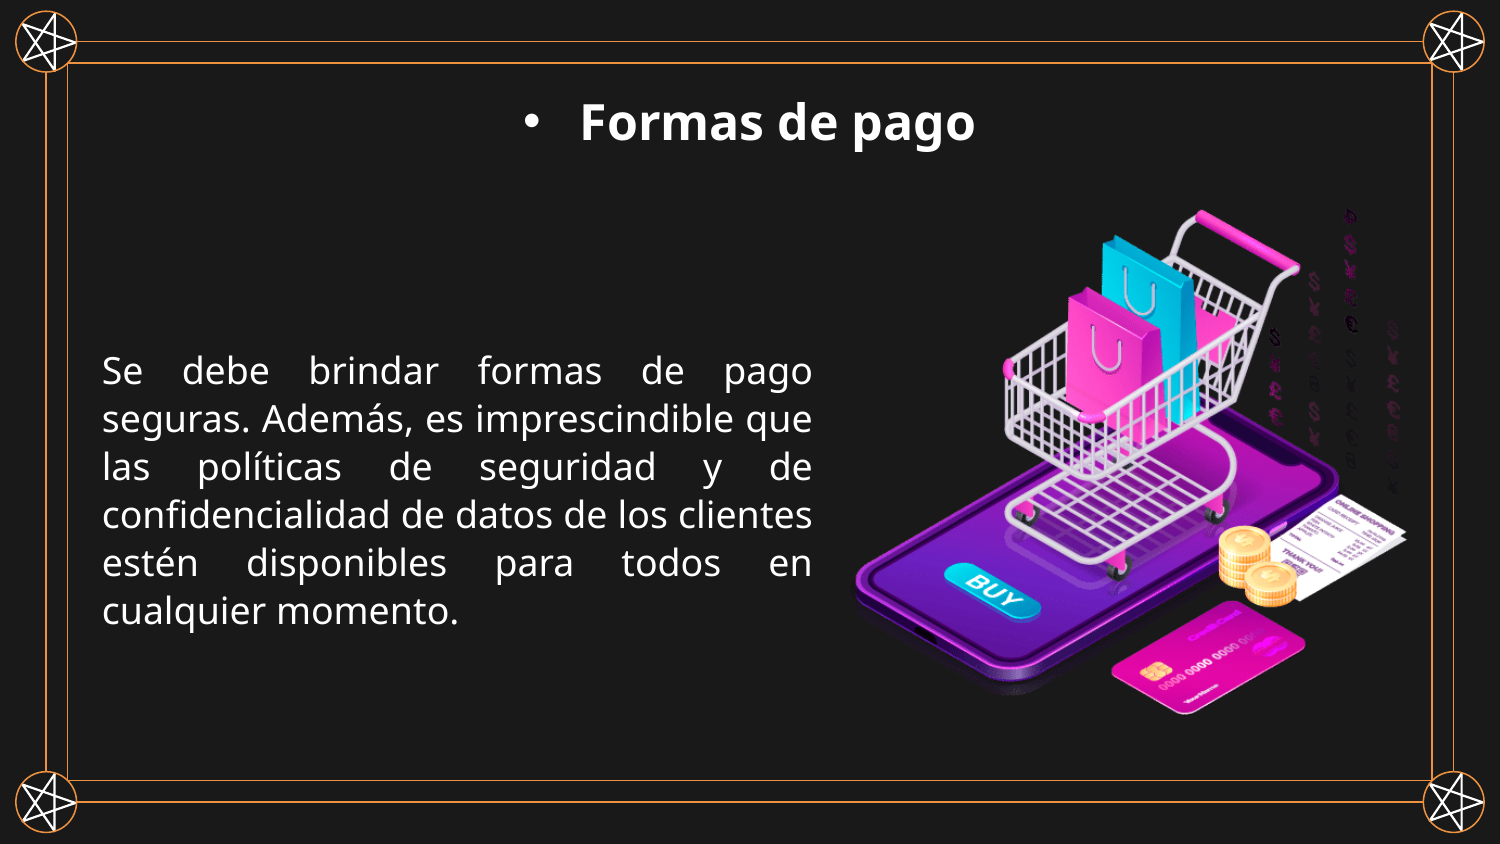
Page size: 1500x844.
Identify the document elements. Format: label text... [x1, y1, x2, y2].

picture [799, 200, 1476, 728]
title Formas de pago [118, 72, 1382, 167]
text_box Se debe brindar formas de pago seguras. Además, es imprescindible que las políticas de seguridad y de confidencialidad de datos de los clientes estén disponibles para todos en cualquier momento. [87, 336, 794, 640]
